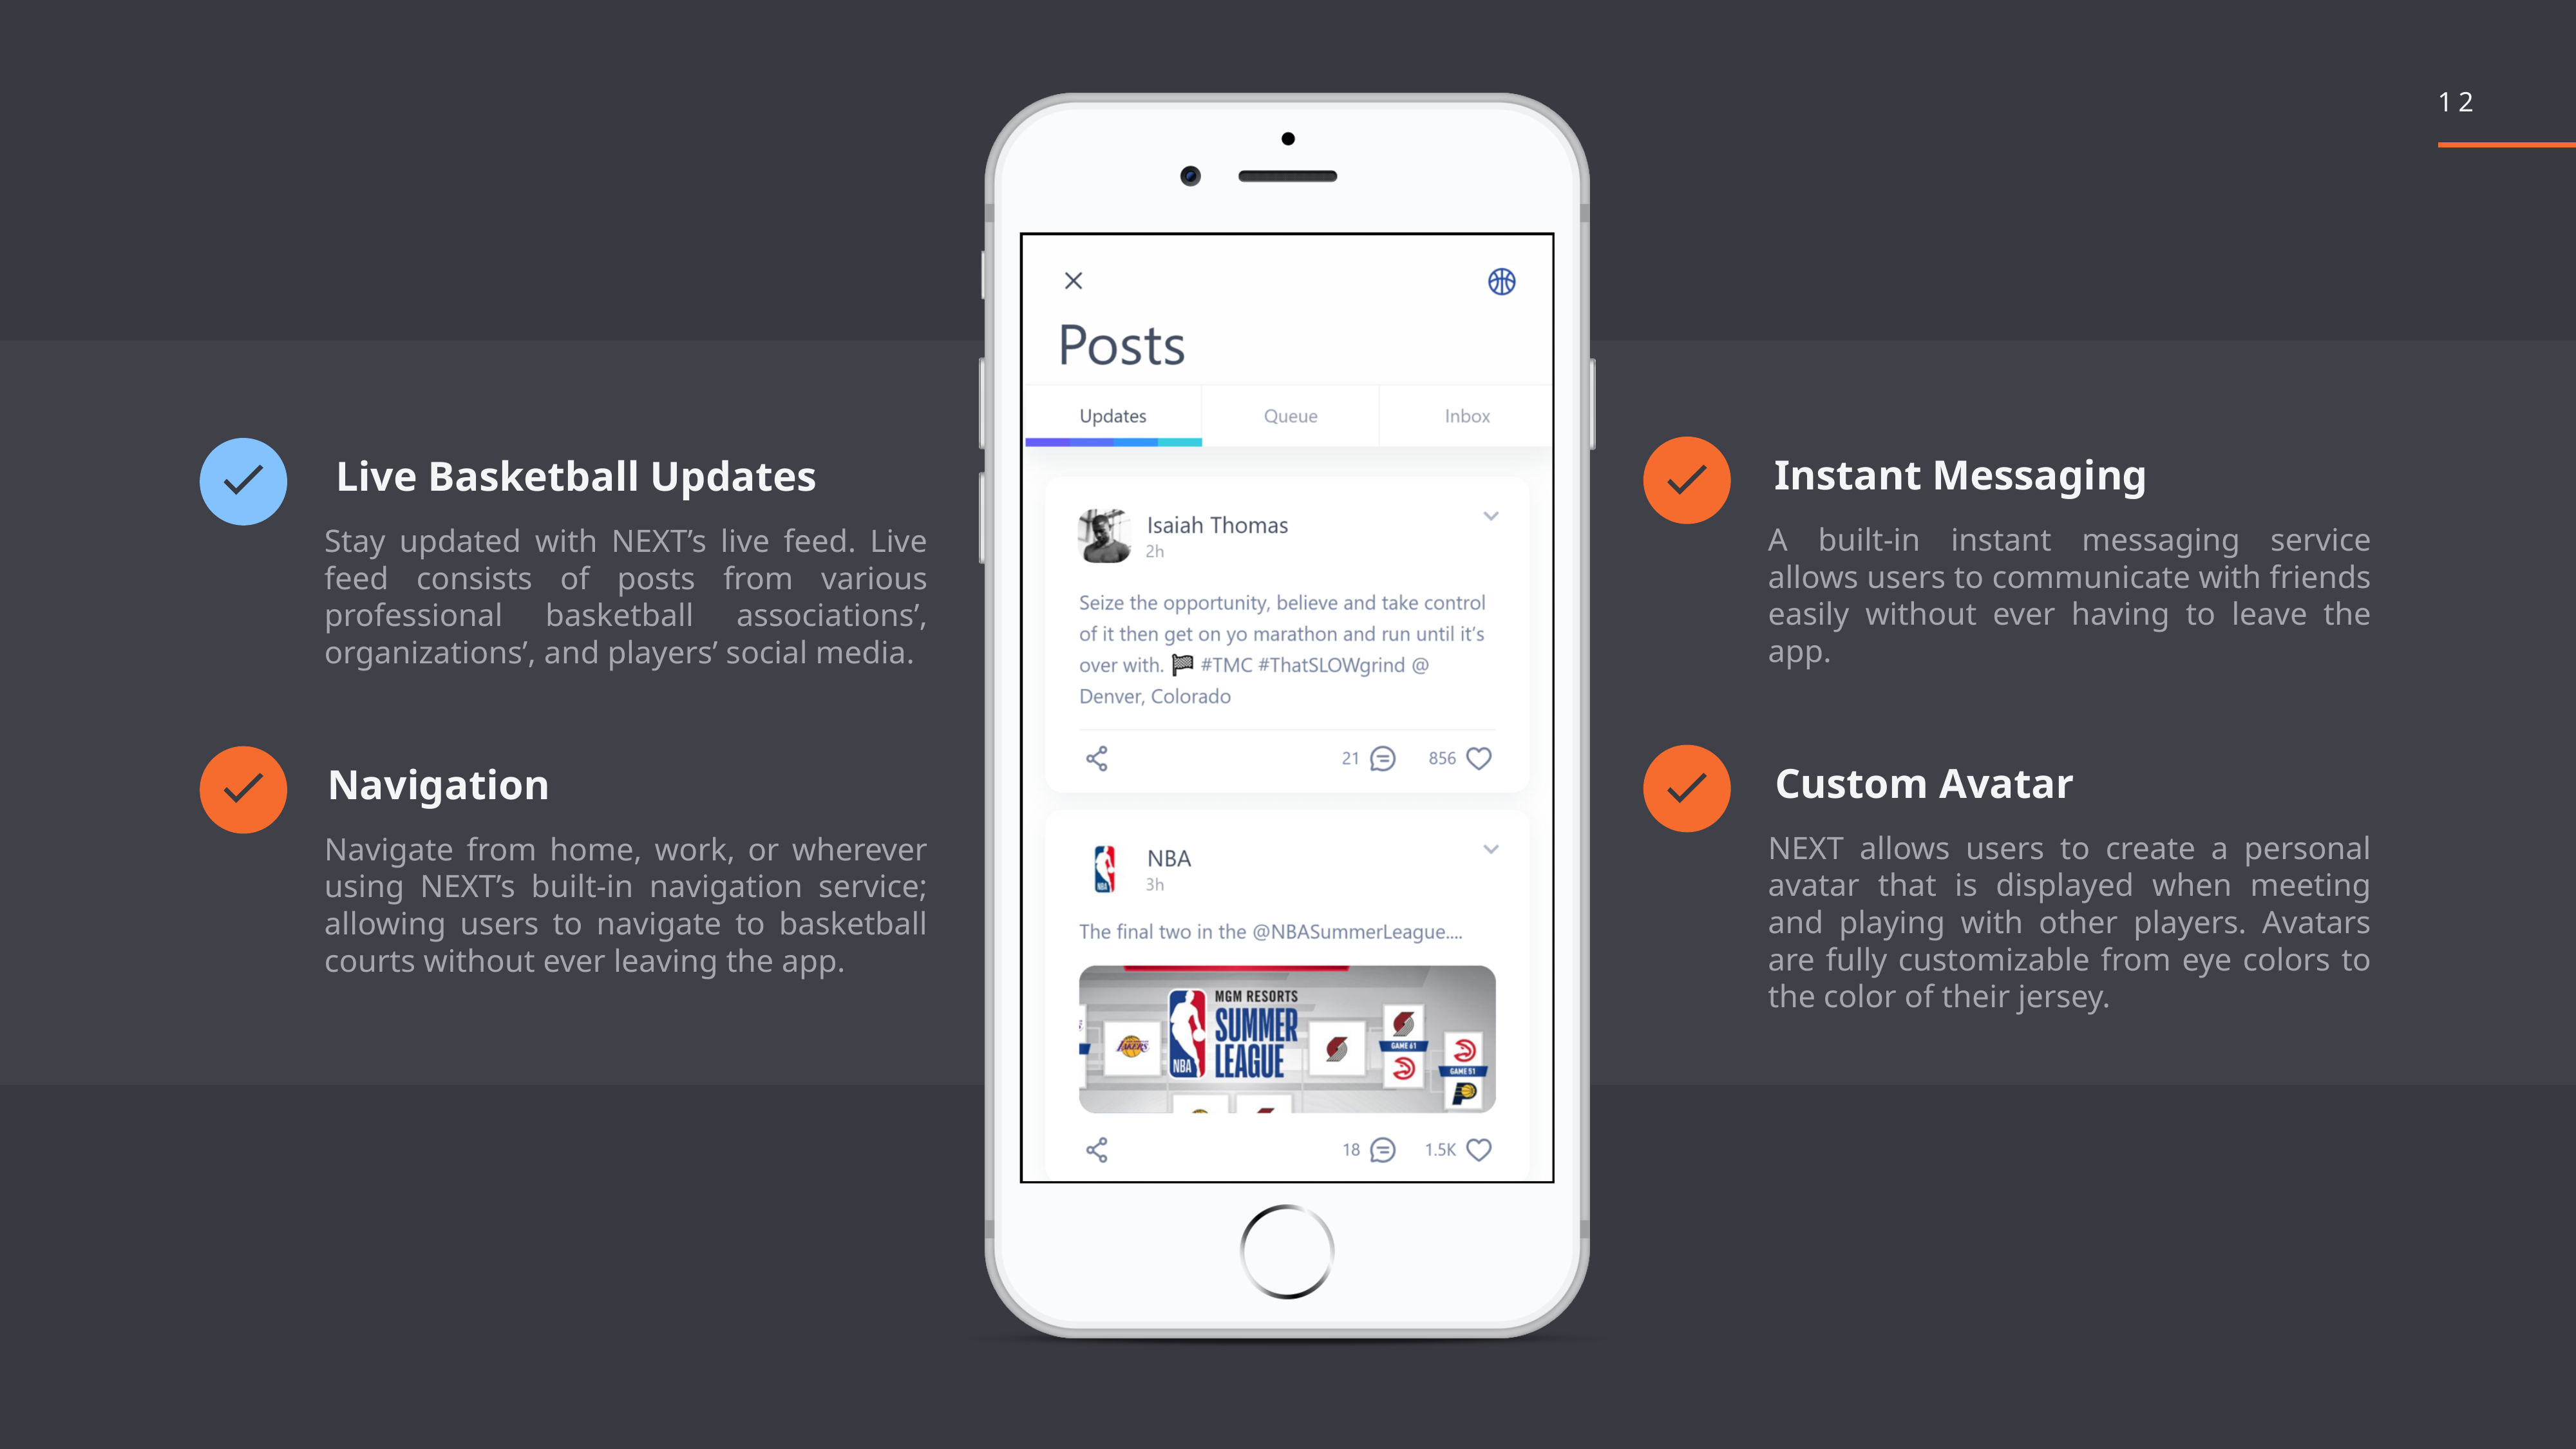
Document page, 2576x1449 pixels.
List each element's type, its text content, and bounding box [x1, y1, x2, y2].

text_box Navigation [323, 764, 554, 811]
text_box [200, 438, 287, 526]
text_box [0, 340, 560, 1085]
text_box Live Basketball Updates [332, 456, 560, 504]
text_box A built-in instant messaging service allows users to communicate with friends easily without ever having to leave the app. [2016, 516, 2376, 694]
text_box NEXT allows users to create a personal avatar that is displayed when meeting and playing with other players. Avatars are fully customizable from eye colors to the color of their jersey. [2016, 824, 2376, 1038]
picture [563, 0, 2013, 1446]
text_box Custom Avatar [2016, 763, 2079, 810]
text_box [223, 773, 263, 803]
text_box Stay updated with NEXT’s live feed. Live feed consists of posts from various professional basketball associations’, organizations’, and players’ social media. [320, 517, 560, 696]
text_box [200, 746, 287, 834]
text_box [2016, 340, 2576, 1085]
slide_number 12 [2433, 80, 2498, 121]
text_box Instant Messaging [2016, 455, 2153, 502]
text_box Navigate from home, work, or wherever using NEXT’s built-in navigation service; allowing users to navigate to basketball courts without ever leaving the app. [320, 826, 560, 1004]
text_box [223, 464, 263, 495]
